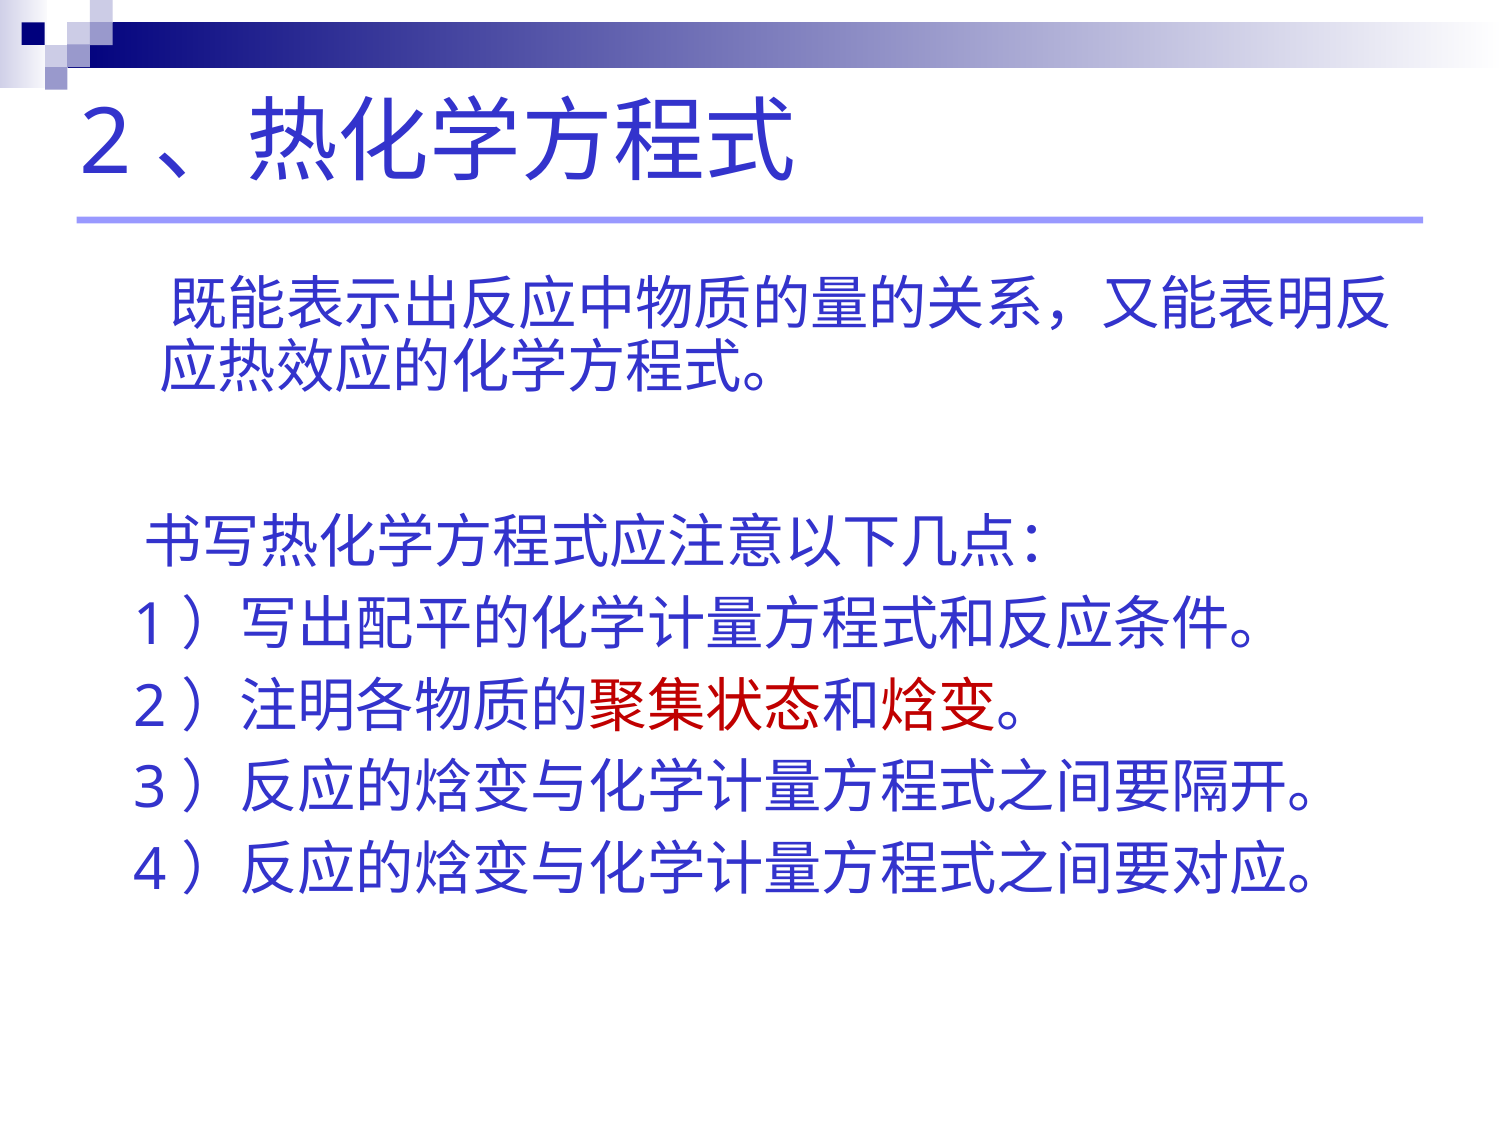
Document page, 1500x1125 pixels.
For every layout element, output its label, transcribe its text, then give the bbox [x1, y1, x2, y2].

title 2、热化学方程式 [64, 66, 1468, 208]
list 既能表示出反应中物质的量的关系，又能表明反应热效应的化学方程式。 书写热化学方程式应注意以下几点： 1）写出配平的化学计量方程式和反应条件。 2）注明各物质的聚集状态和焓变。 3）反应的焓变与化学计量方程式之间要隔开。 4）反应的焓变与化学计量方程式之间要对应。 [88, 267, 1412, 976]
